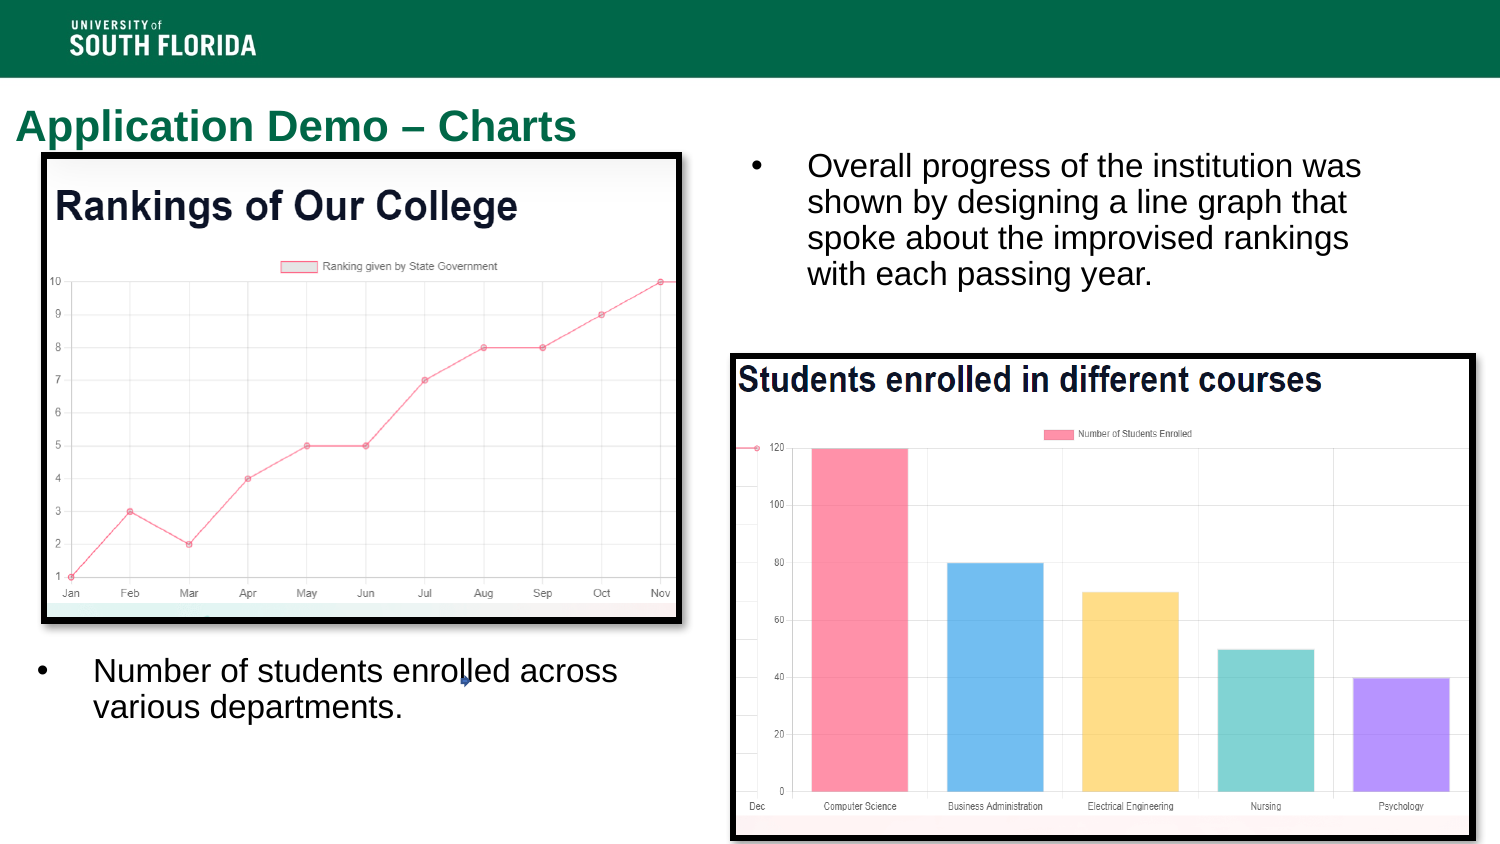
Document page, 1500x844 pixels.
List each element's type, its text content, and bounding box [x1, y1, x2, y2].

text_box Overall progress of the institution was shown by designing a line graph that spoke about the improvised rankings with each passing year. [735, 141, 1391, 322]
text_box [460, 674, 471, 688]
picture [46, 158, 677, 618]
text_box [735, 359, 1470, 835]
picture [0, 0, 1500, 844]
title Application Demo – Charts [0, 59, 638, 159]
list Number of students enrolled across various departments. [21, 646, 677, 748]
